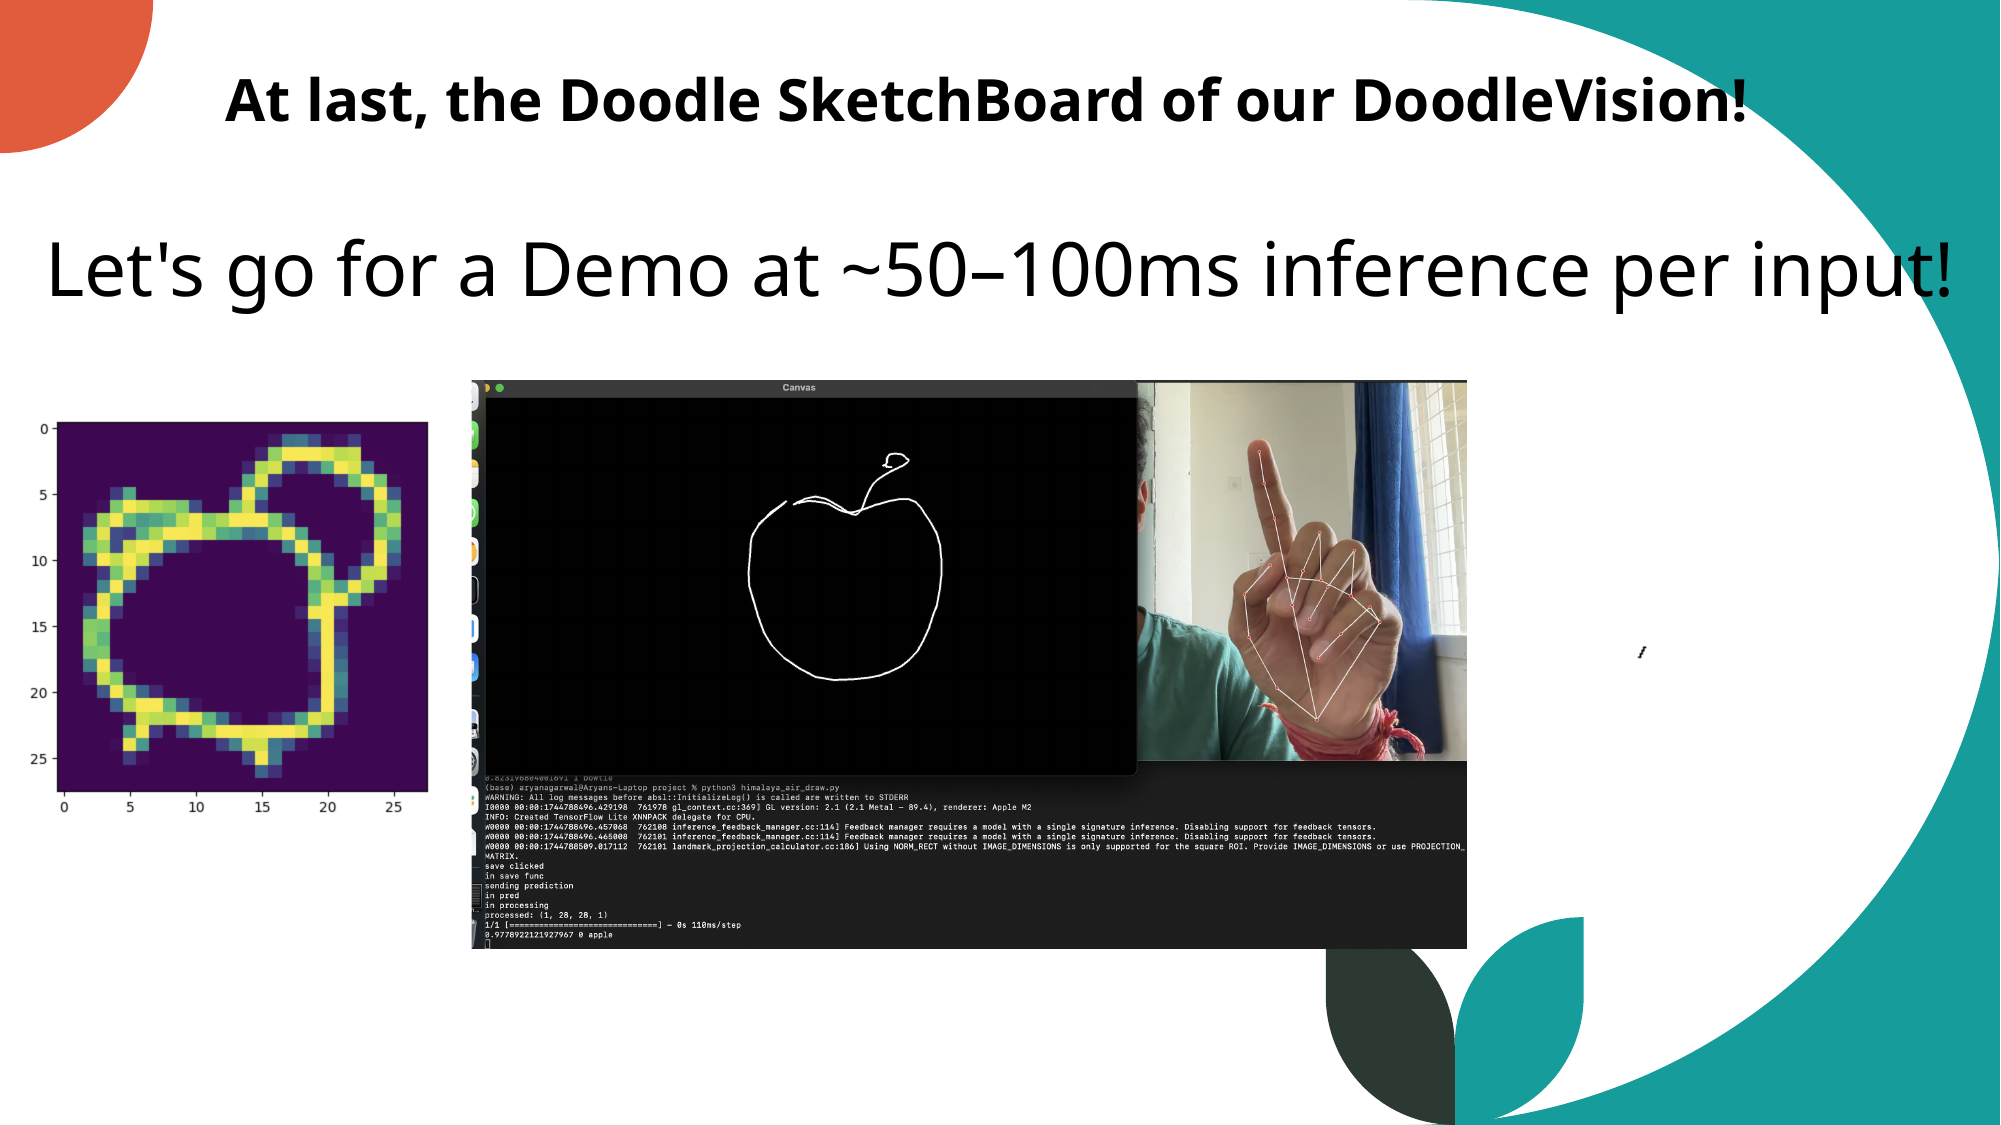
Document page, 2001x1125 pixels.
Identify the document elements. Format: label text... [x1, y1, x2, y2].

text_box At last, the Doodle SketchBoard of our DoodleVision! [210, 56, 2000, 141]
picture [1498, 413, 1919, 830]
picture [471, 379, 1467, 950]
picture [16, 413, 455, 828]
title Let's go for a Demo at ~50–100ms inference per input! [0, 176, 2000, 321]
